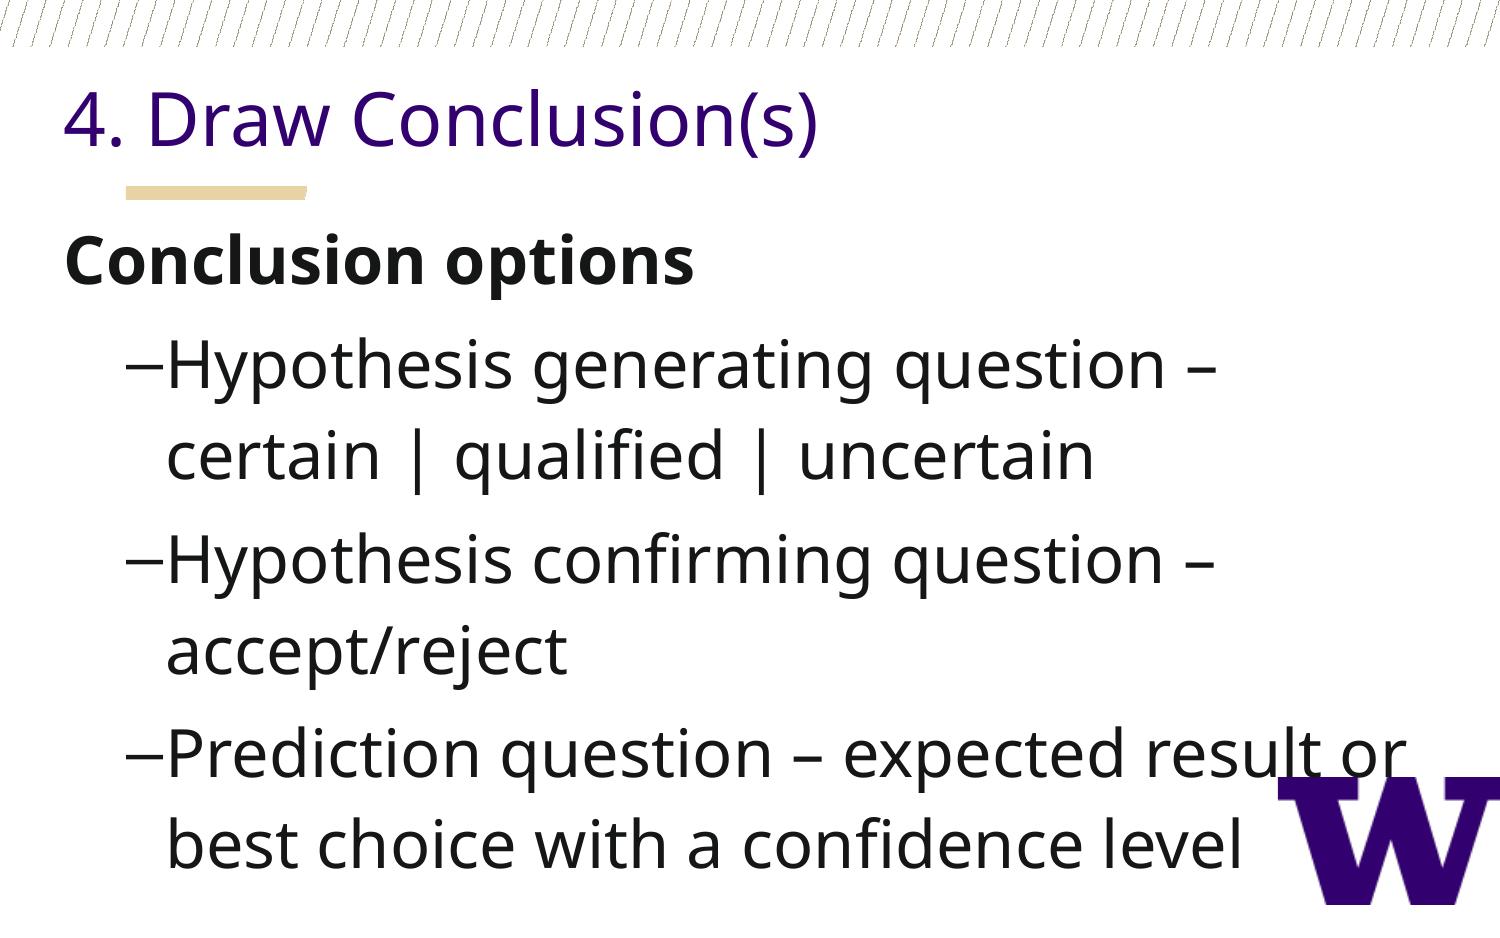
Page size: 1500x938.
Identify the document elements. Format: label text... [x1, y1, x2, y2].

list 4. Draw Conclusion(s) [48, 37, 1453, 199]
list Conclusion options Hypothesis generating question – certain | qualified | uncertain Hypothesis confirming question – accept/reject Prediction question – expected result or best choice with a confidence level [48, 199, 1453, 778]
picture [0, 0, 1500, 47]
